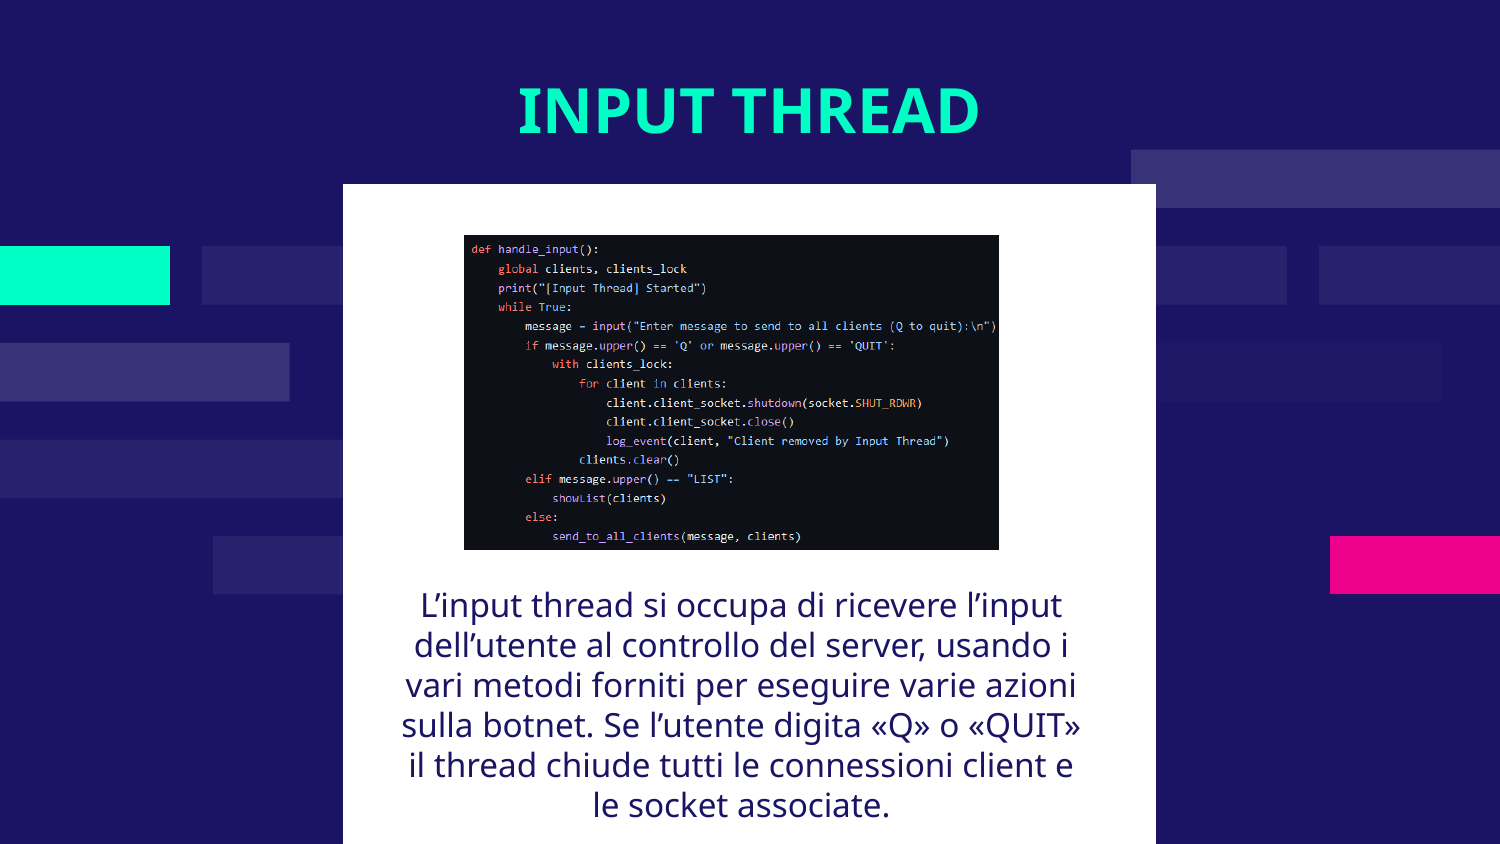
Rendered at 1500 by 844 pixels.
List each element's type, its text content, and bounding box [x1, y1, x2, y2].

text_box L’input thread si occupa di ricevere l’input dell’utente al controllo del server, usando i vari metodi forniti per eseguire varie azioni sulla botnet. Se l’utente digita «Q» o «QUIT» il thread chiude tutti le connessioni client e le socket associate. [357, 569, 1106, 670]
title INPUT THREAD [209, 56, 1291, 166]
picture [464, 235, 999, 550]
